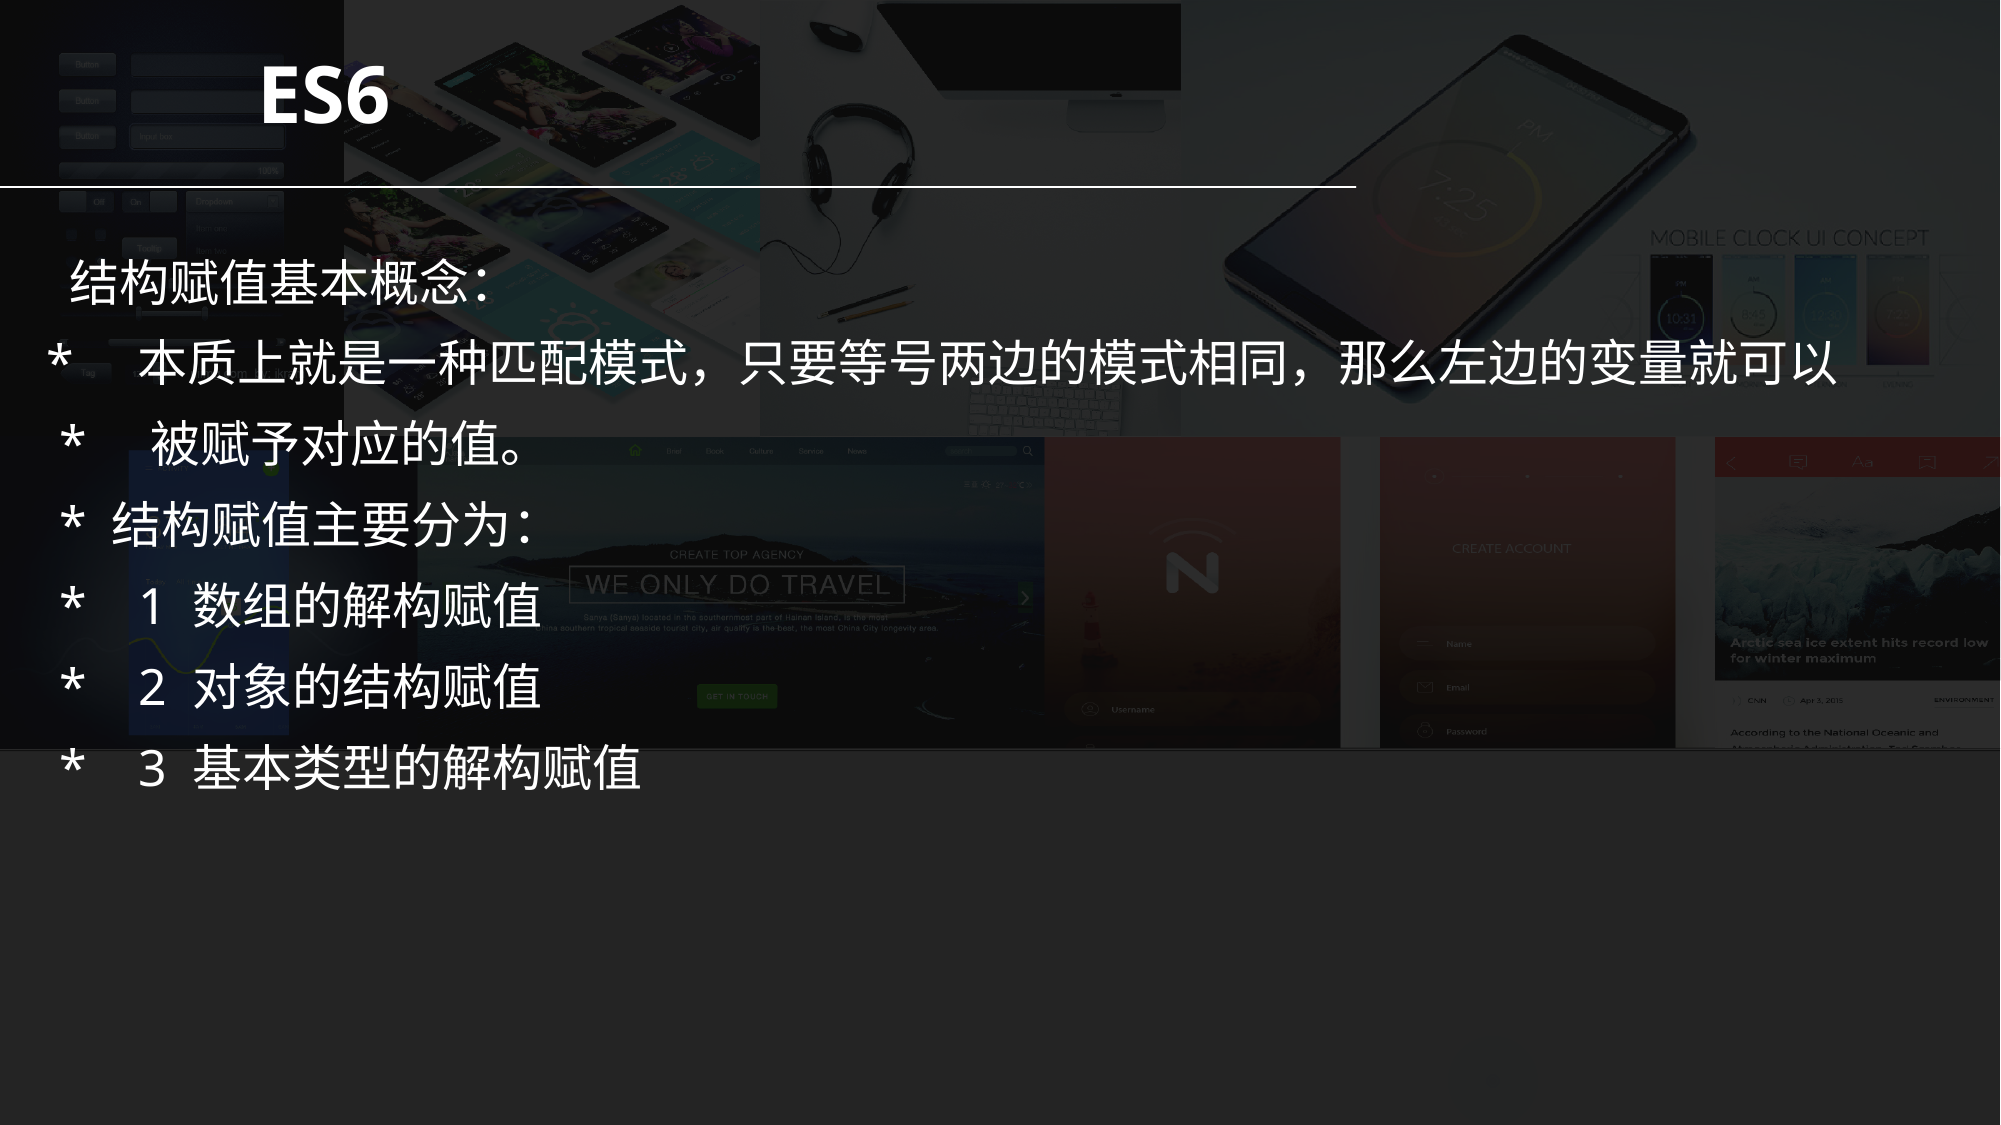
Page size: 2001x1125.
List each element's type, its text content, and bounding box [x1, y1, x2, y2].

list ES6 [242, 36, 1350, 187]
list 结构赋值基本概念： * 本质上就是一种匹配模式，只要等号两边的模式相同，那么左边的变量就可以 * 被赋予对应的值。 * 结构赋值主要分为： * 1 数组的解构赋值 * 2 对象的结构赋值 * 3 基本类型的解构赋值 [31, 243, 1981, 1059]
